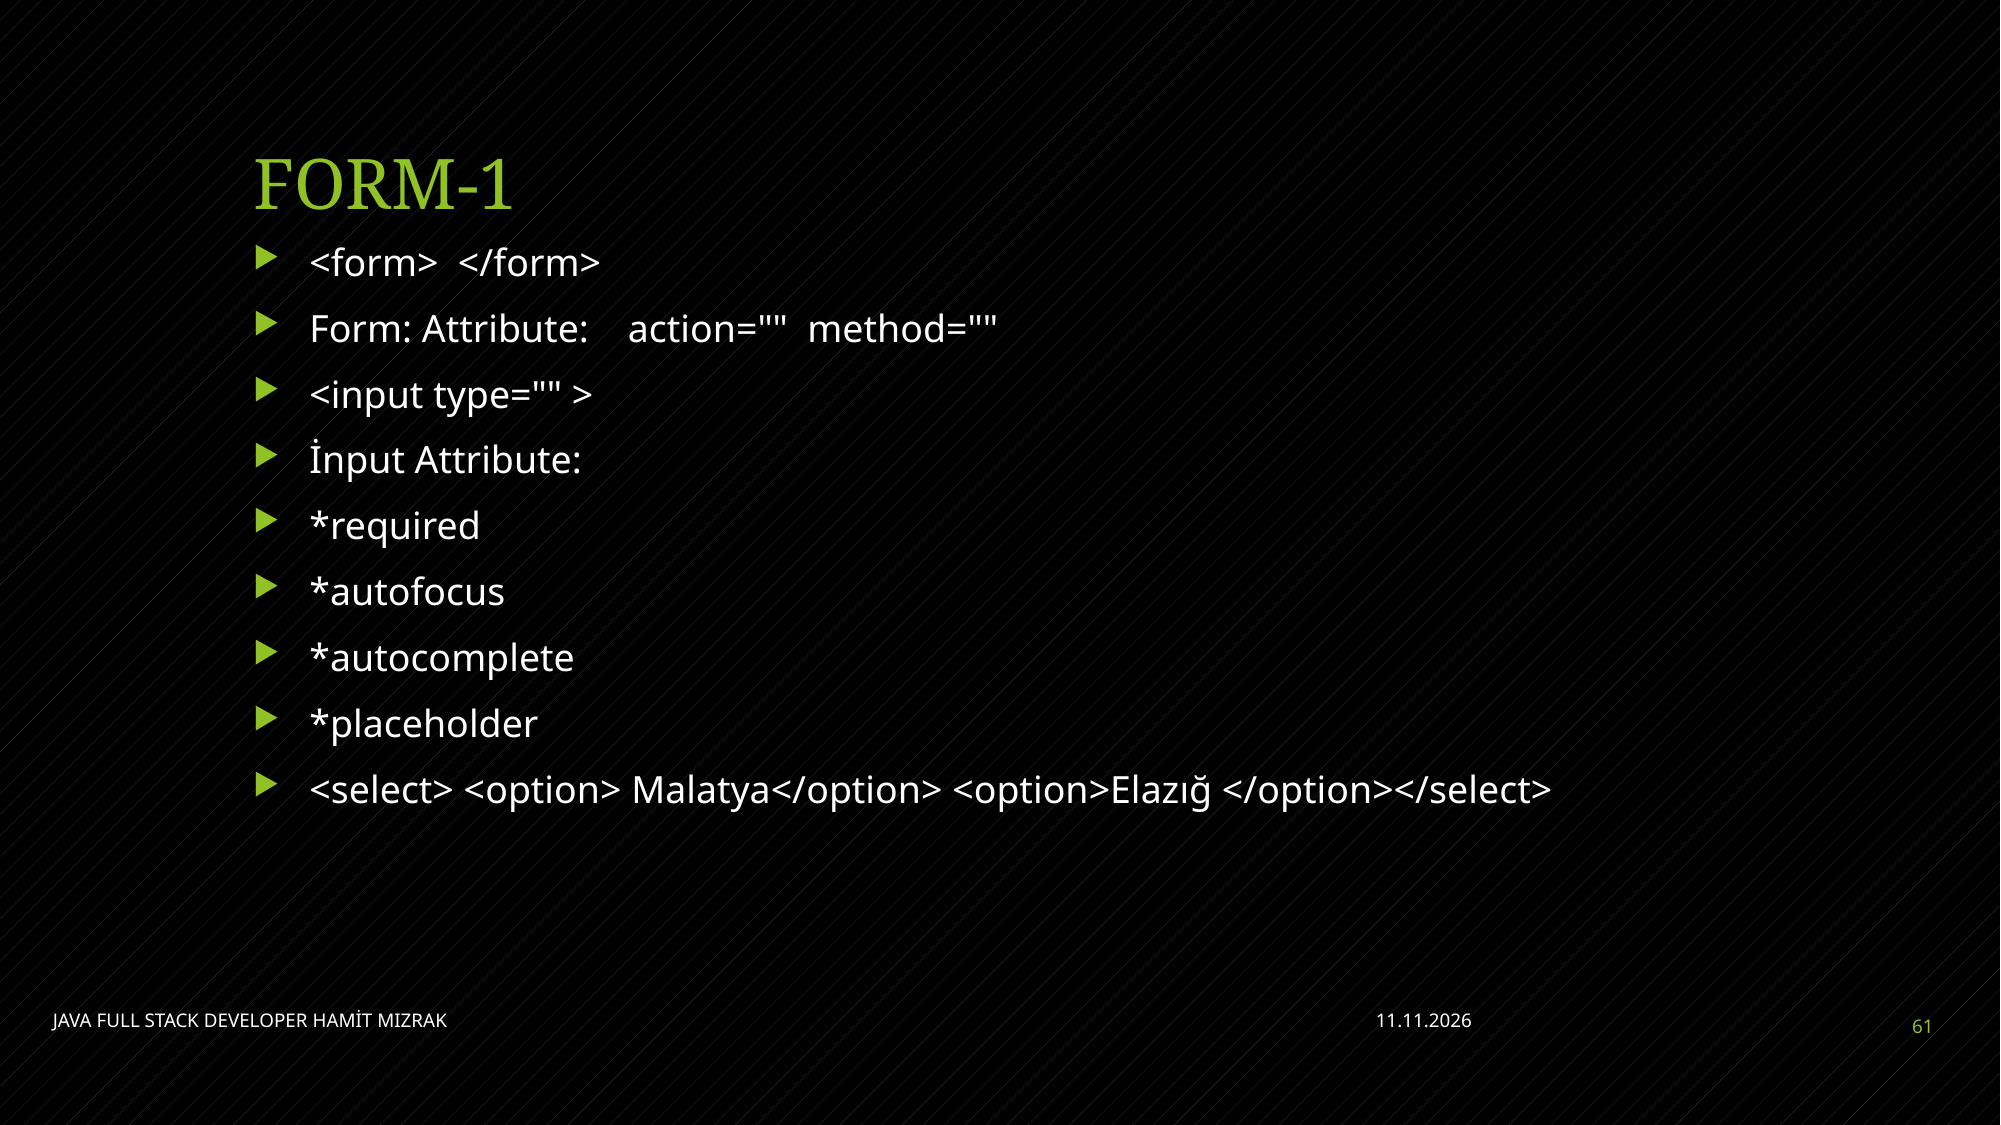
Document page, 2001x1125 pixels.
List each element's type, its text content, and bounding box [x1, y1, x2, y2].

slide_number 61 [1836, 997, 1949, 1058]
title FORM-1 [238, 131, 1763, 231]
list <form> </form> Form: Attribute: action="" method="" <input type="" > İnput Attribute: *required *autofocus *autocomplete *placeholder <select> <option> Malatya</option> <option>Elazığ </option></select> [238, 231, 1763, 993]
footer JAVA FULL STACK DEVELOPER HAMİT MIZRAK [37, 991, 1145, 1051]
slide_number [1181, 991, 1487, 1051]
